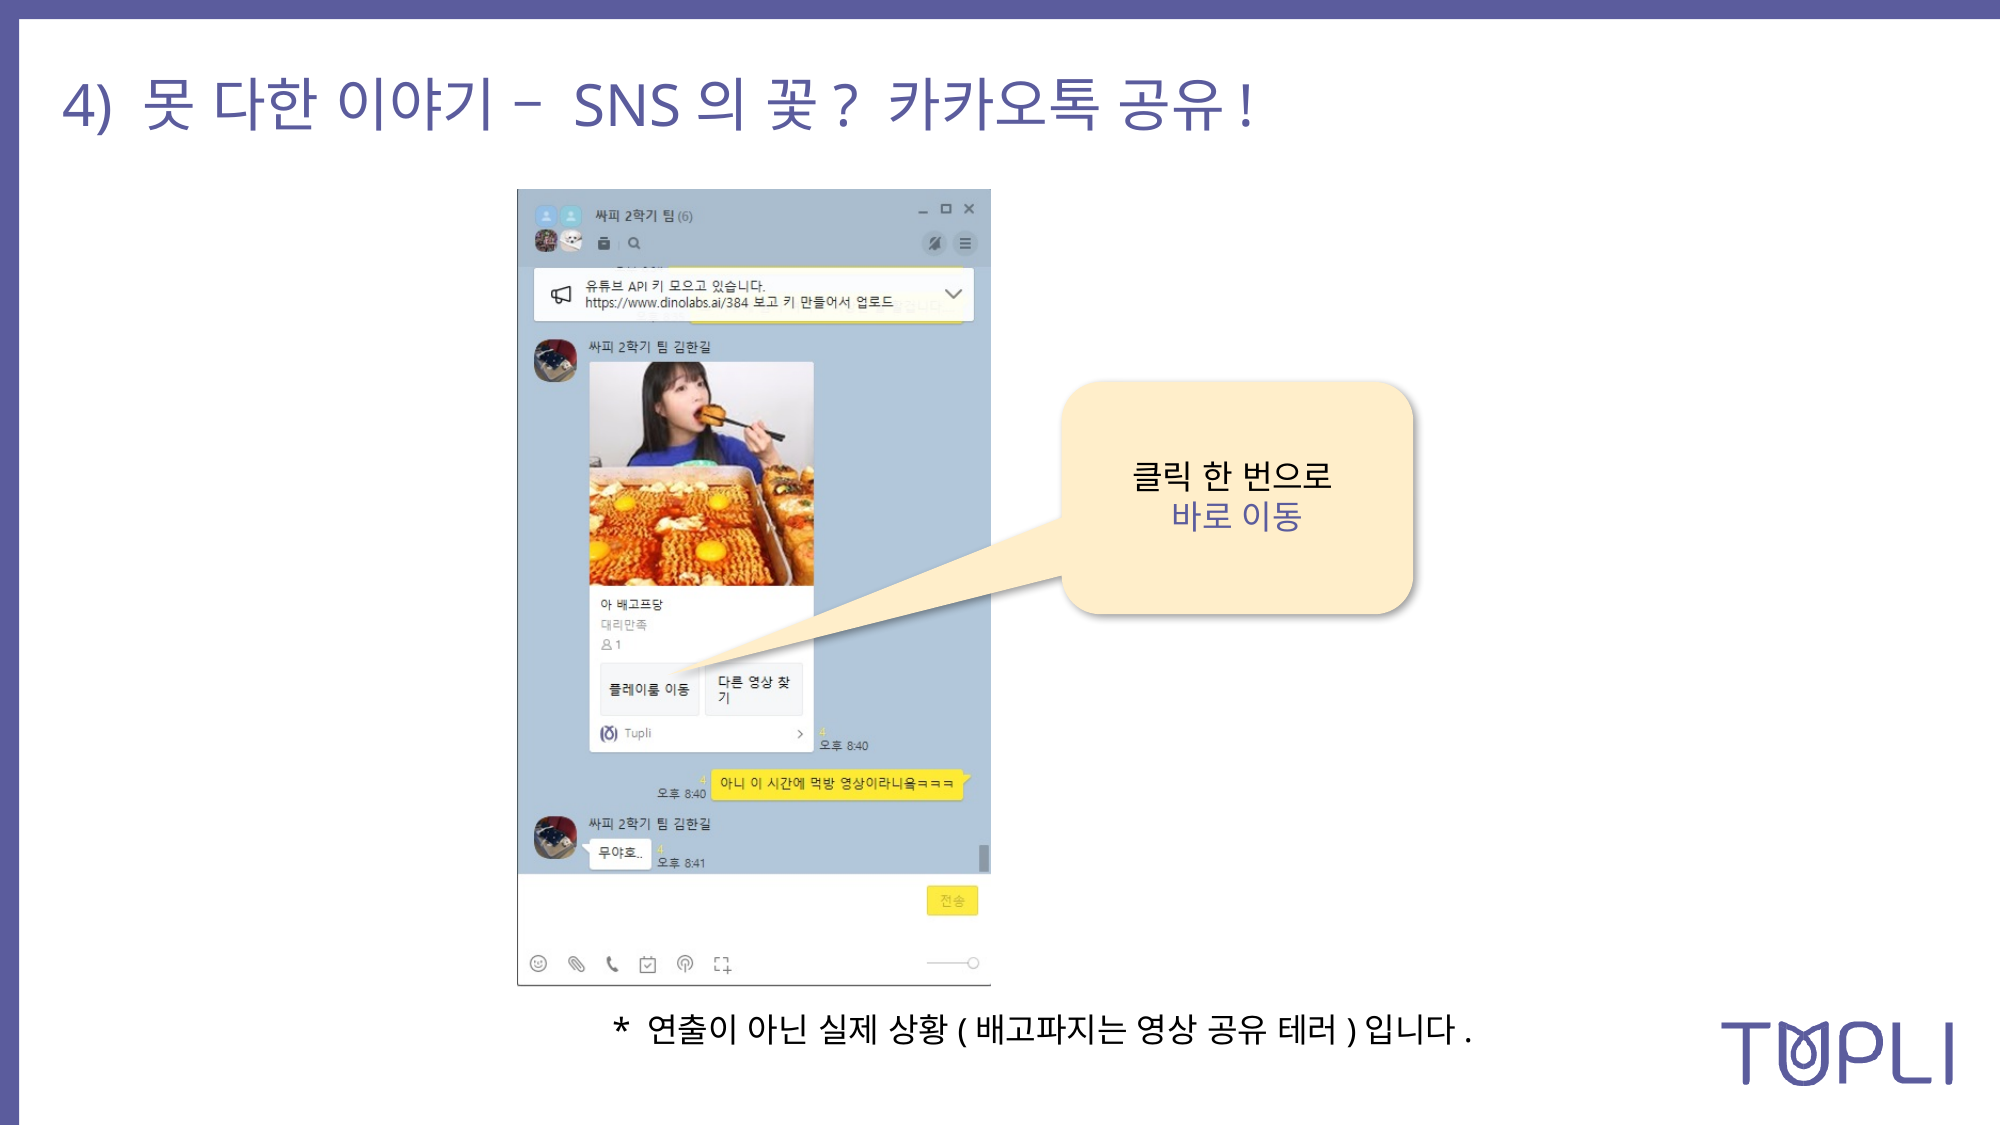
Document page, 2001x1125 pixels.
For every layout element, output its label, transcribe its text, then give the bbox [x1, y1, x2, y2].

picture [1721, 1021, 1953, 1086]
text_box * 연출이 아닌 실제 상황(배고파지는 영상 공유 테러)입니다. [594, 1001, 1482, 1057]
picture [517, 189, 991, 987]
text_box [1061, 381, 1414, 615]
text_box 4) 못 다한 이야기 – SNS의 꽃? 카카오톡 공유! [47, 60, 1392, 146]
